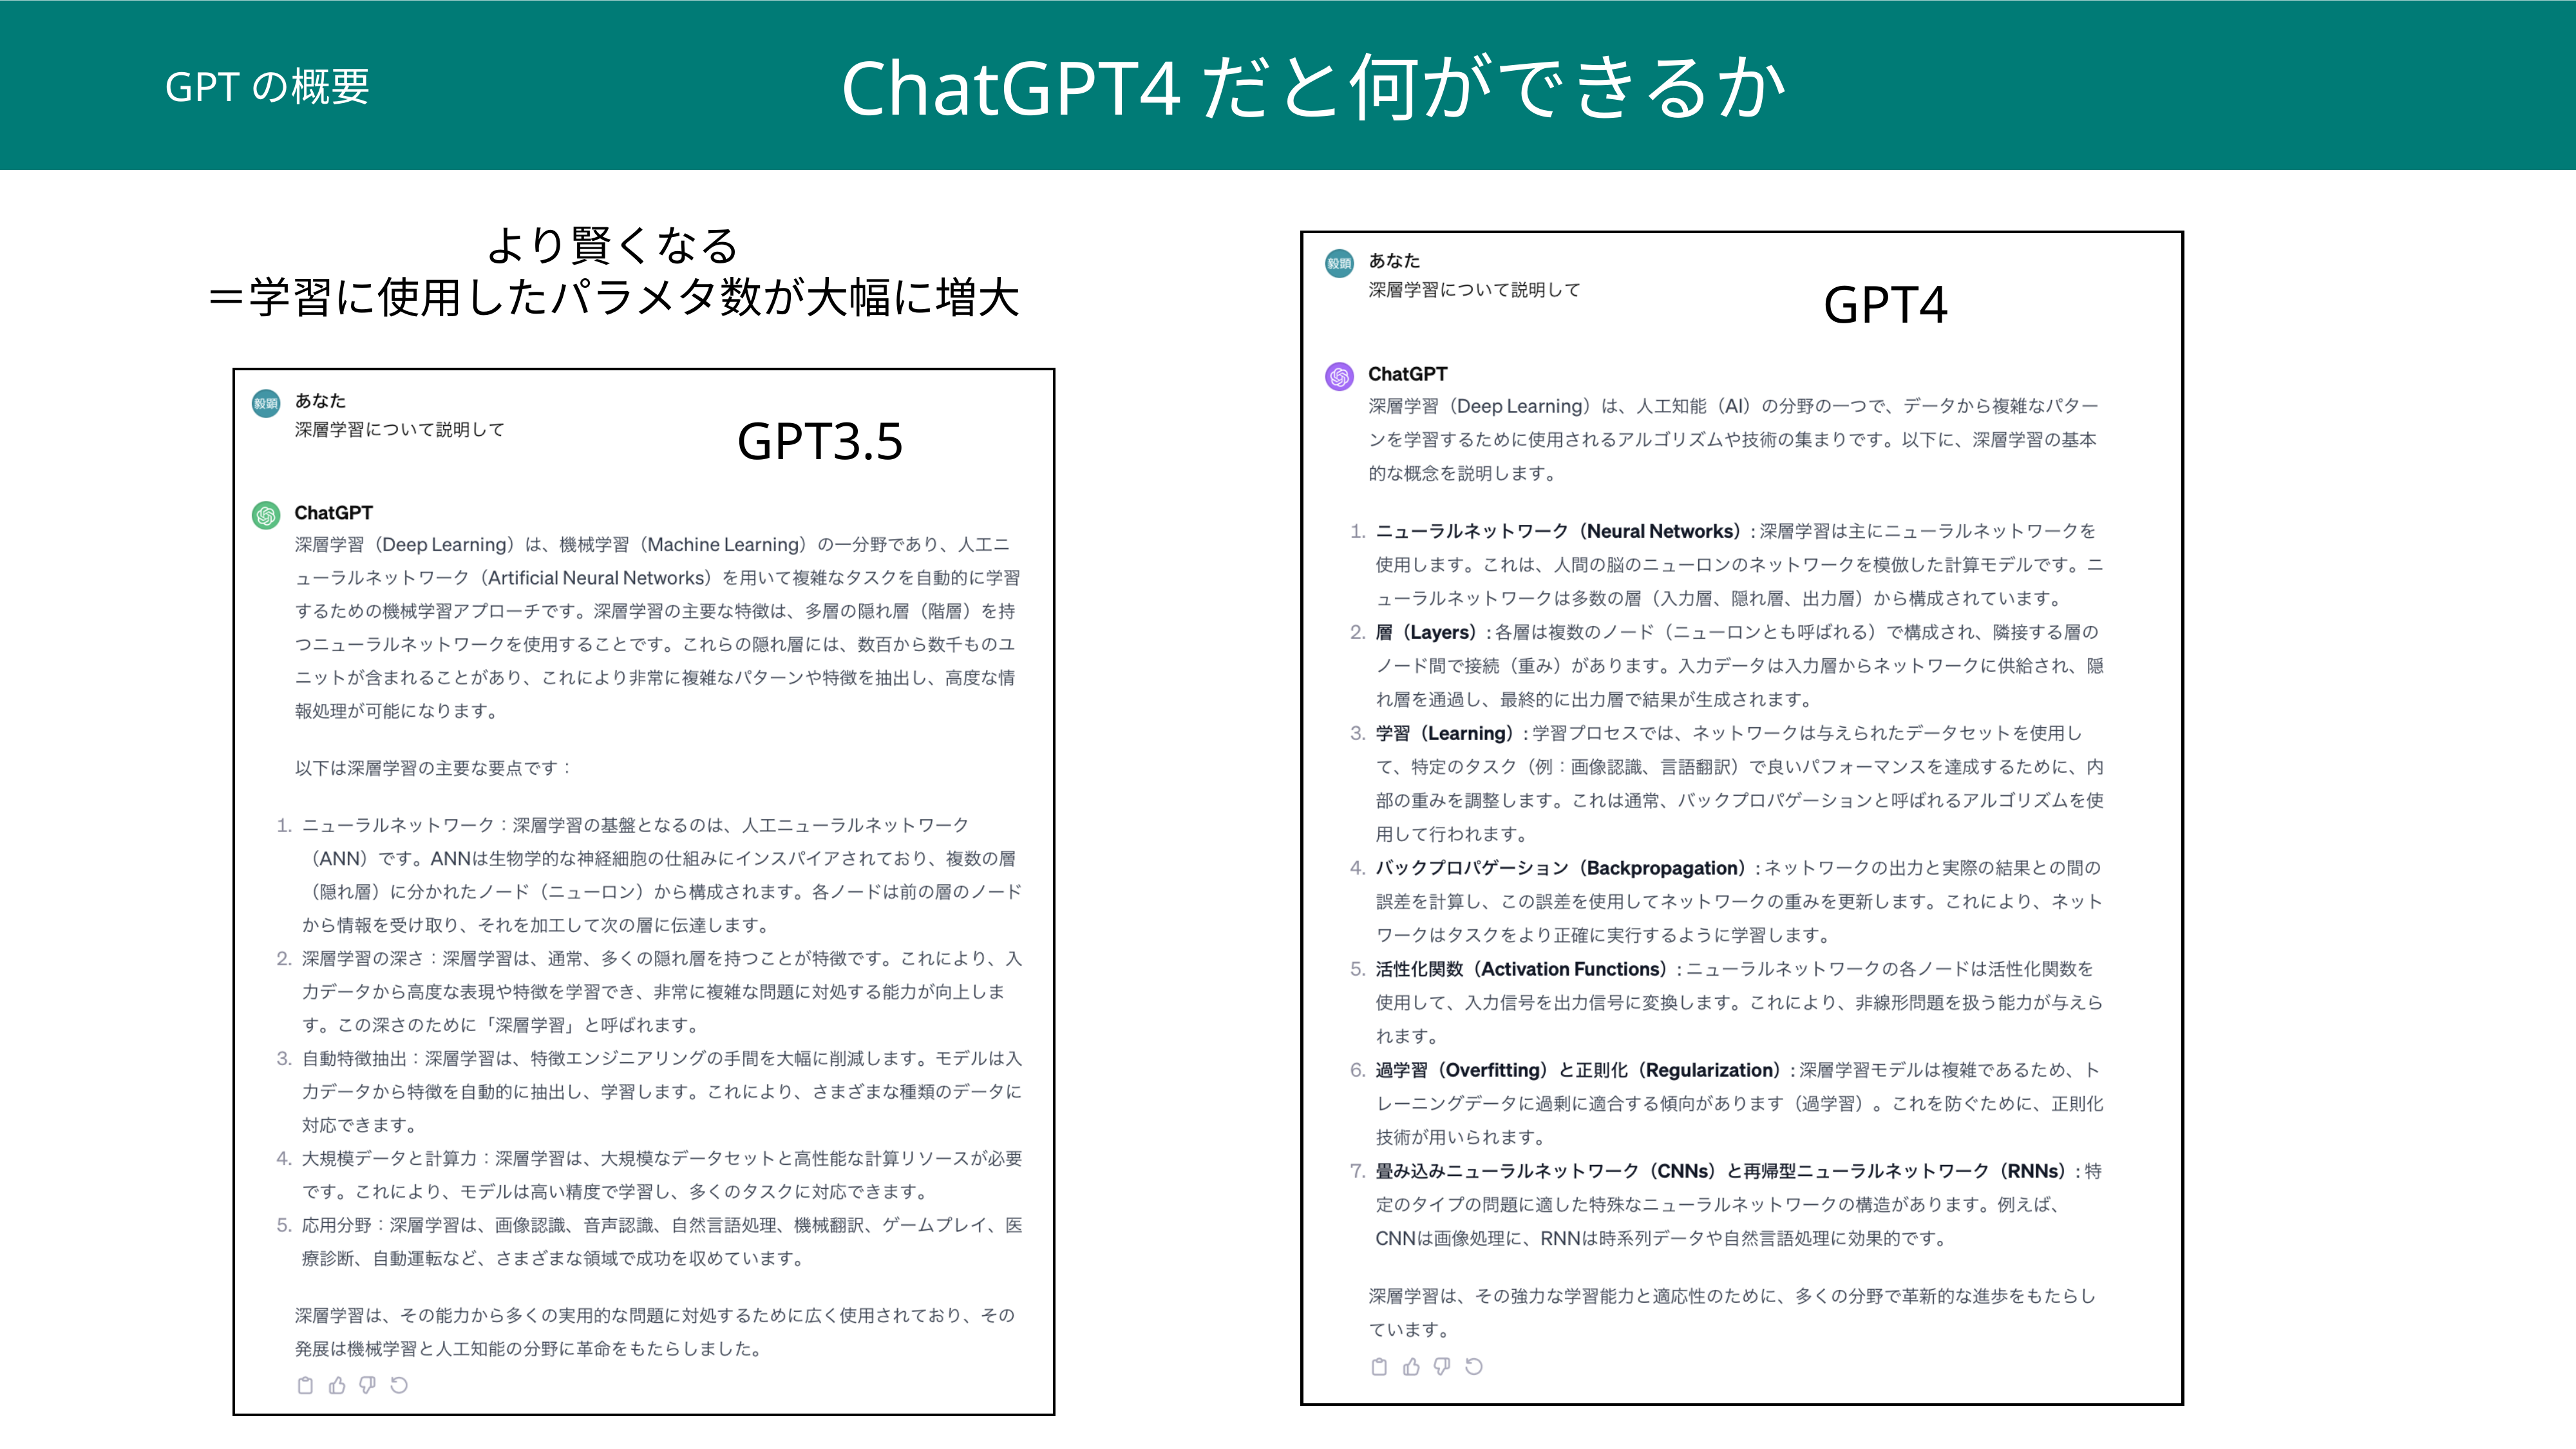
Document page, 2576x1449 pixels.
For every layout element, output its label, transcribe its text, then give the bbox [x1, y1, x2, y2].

text_box GPTの概要 [159, 55, 377, 115]
text_box [0, 0, 2576, 170]
picture [234, 370, 1054, 1414]
text_box ChatGPT4だと何ができるか [835, 35, 1794, 135]
picture [1303, 233, 2182, 1404]
text_box より賢くなる ＝学習に使用したパラメタ数が大幅に増大 [200, 213, 1027, 327]
